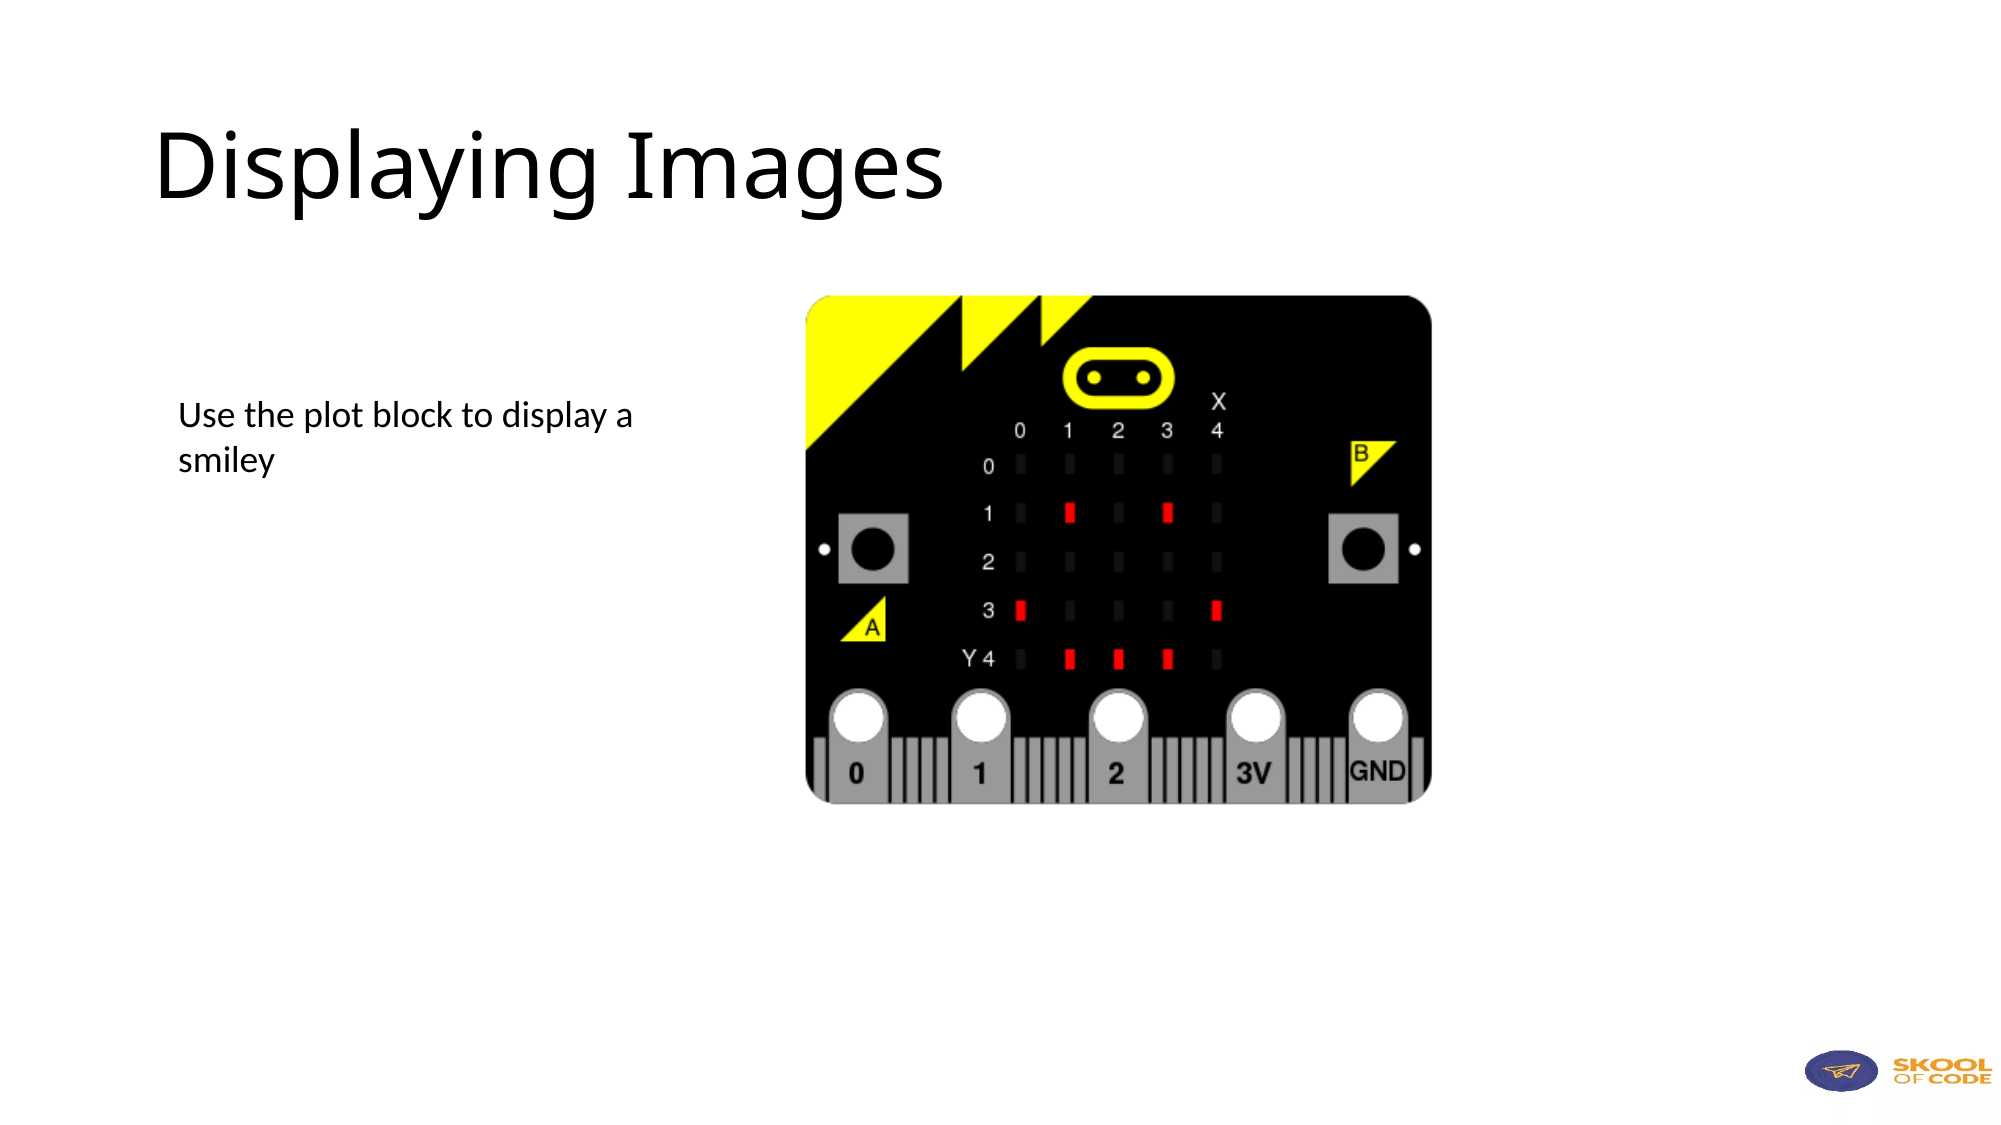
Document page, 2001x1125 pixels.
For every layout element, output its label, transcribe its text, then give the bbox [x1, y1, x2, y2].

title Displaying Images [137, 59, 1863, 278]
text_box Use the plot block to display a smiley [163, 383, 706, 488]
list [795, 288, 1443, 817]
picture [1800, 1014, 1998, 1125]
